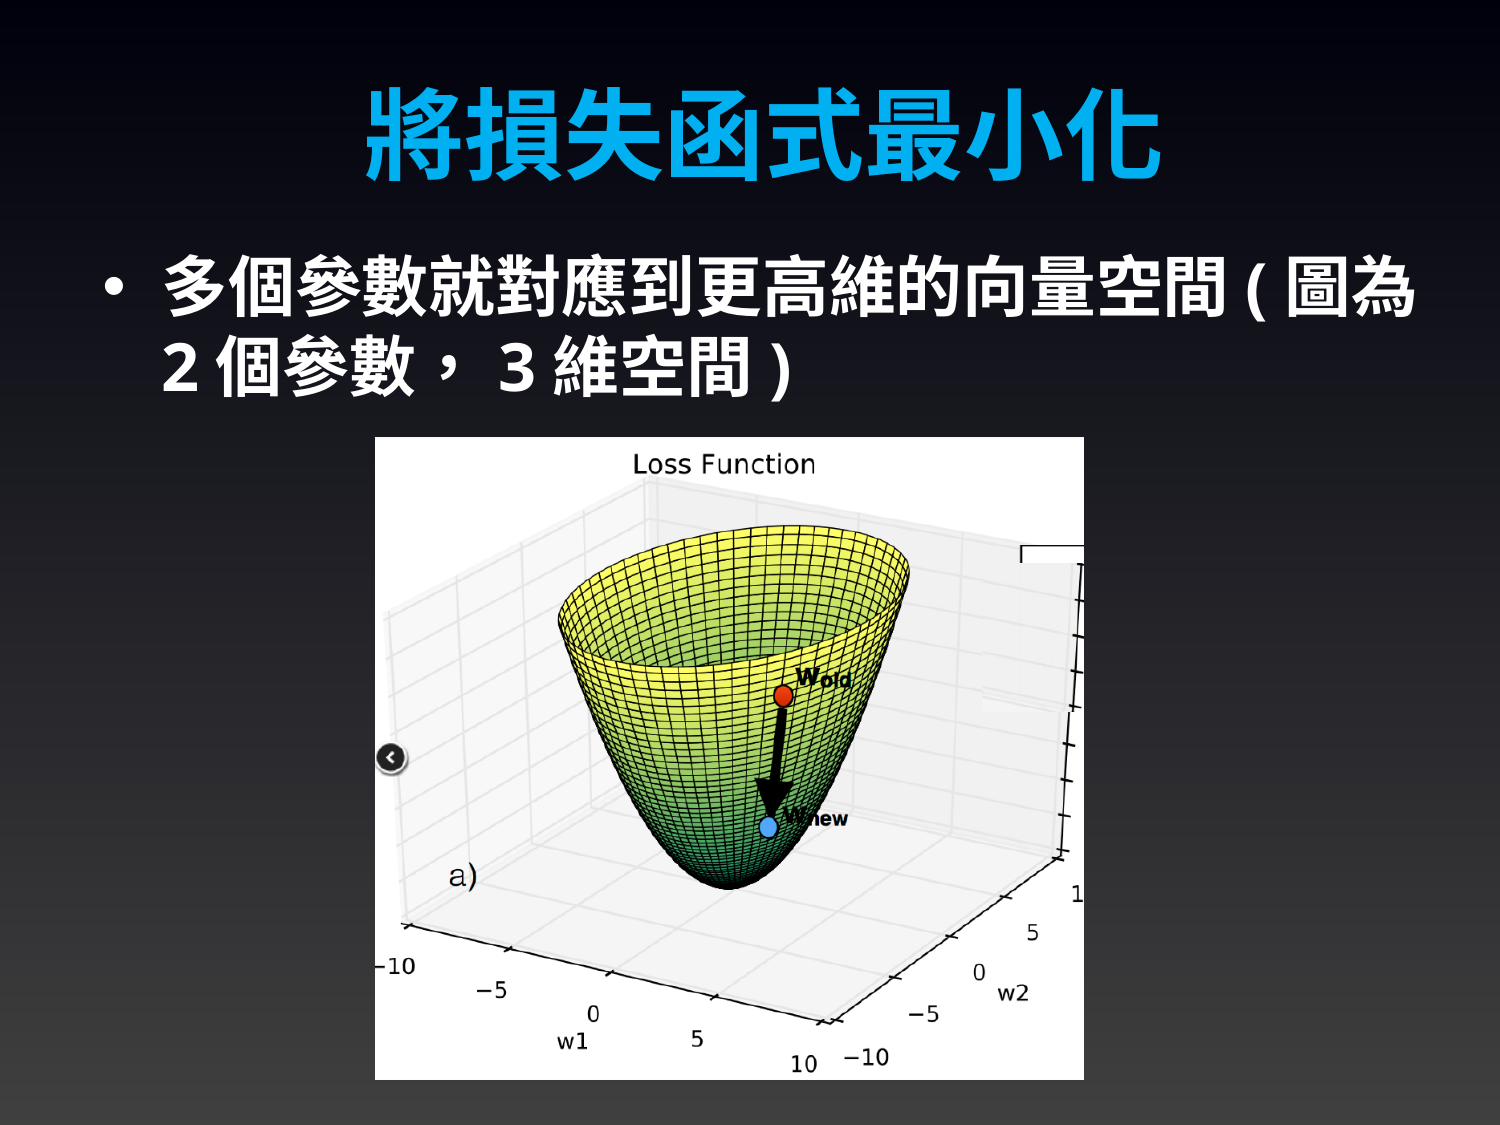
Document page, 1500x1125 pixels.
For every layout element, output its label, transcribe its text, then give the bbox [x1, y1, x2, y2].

picture [374, 437, 1084, 1081]
text_box 多個參數就對應到更高維的向量空間(圖為2個參數，3維空間) [87, 237, 1463, 413]
text_box 將損失函式最小化 [349, 44, 1238, 208]
